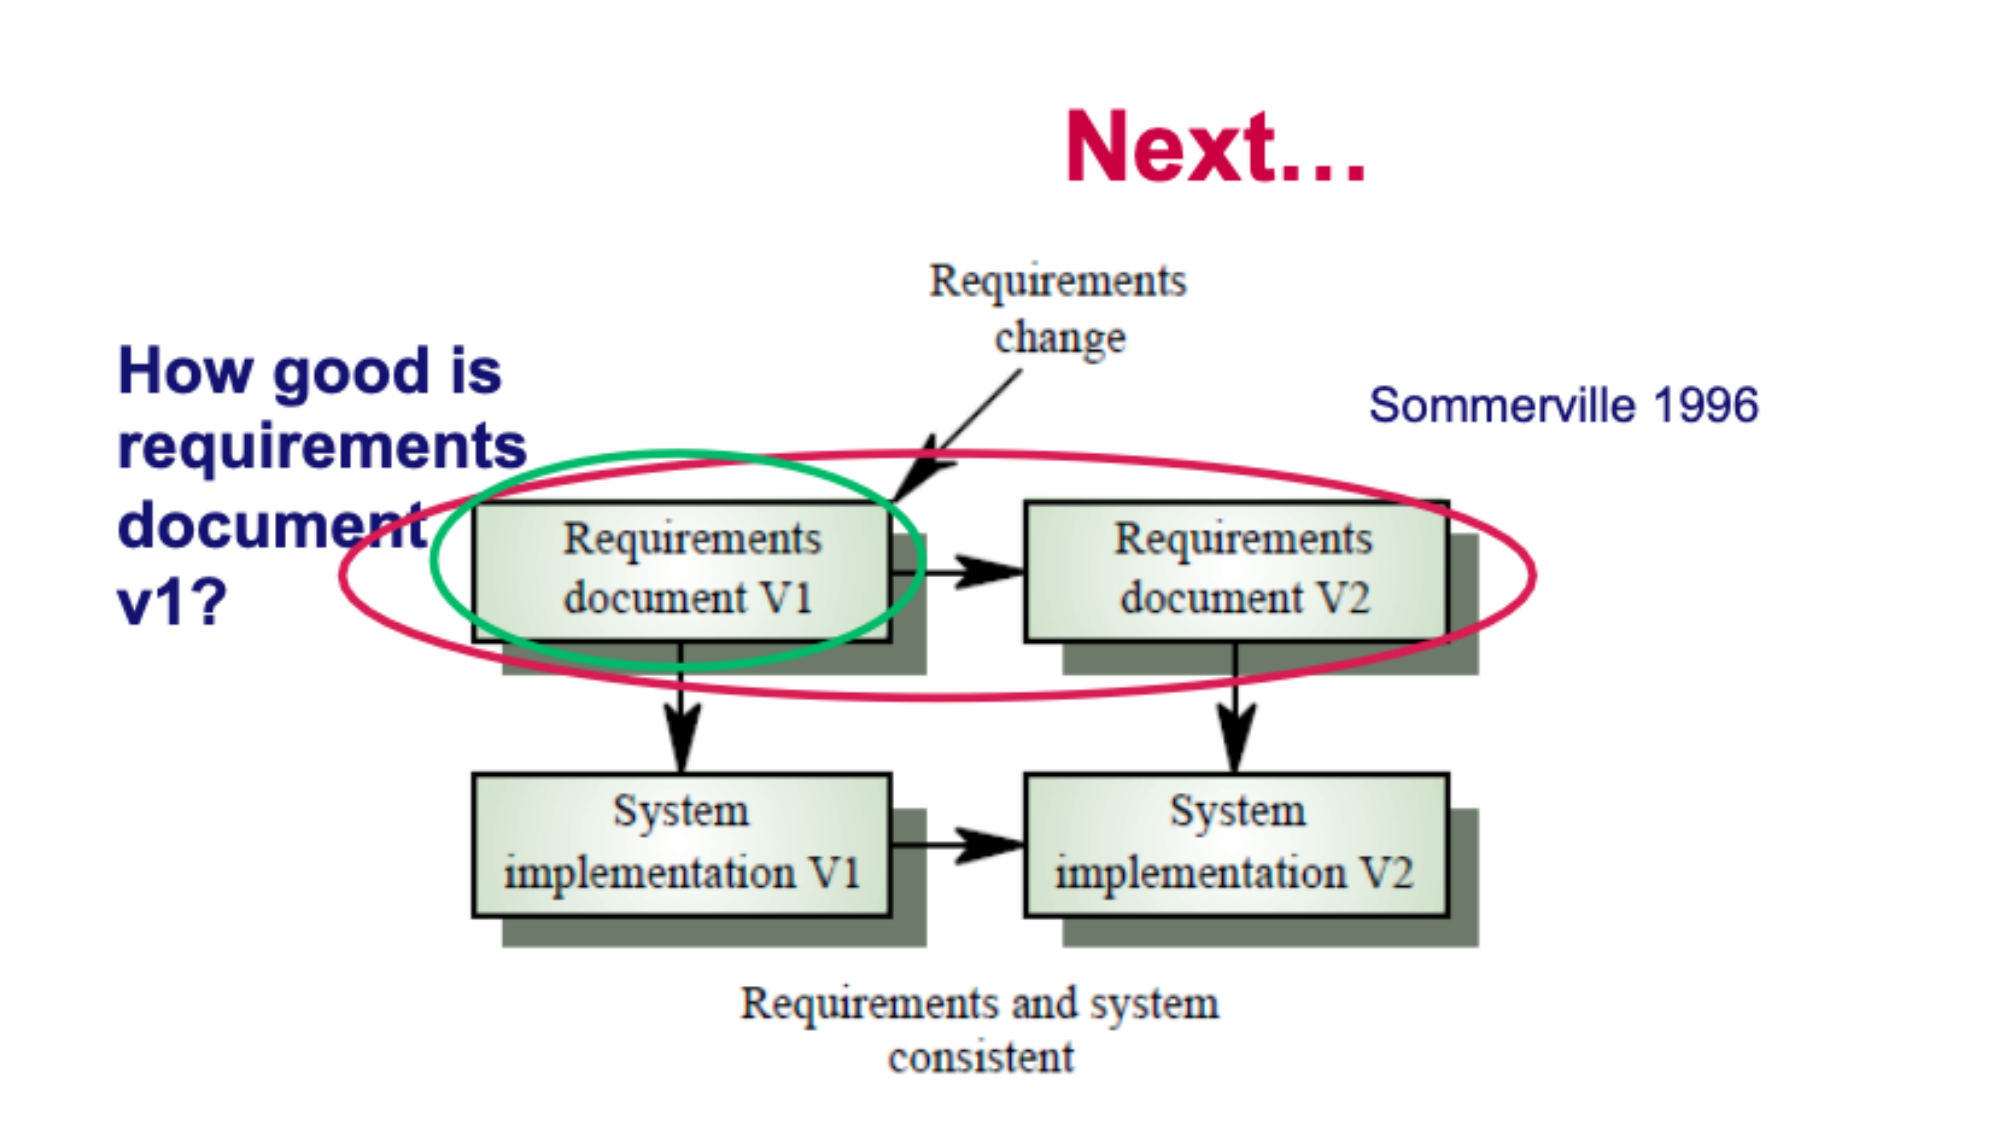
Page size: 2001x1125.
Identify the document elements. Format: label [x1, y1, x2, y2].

list [51, 63, 1848, 1125]
